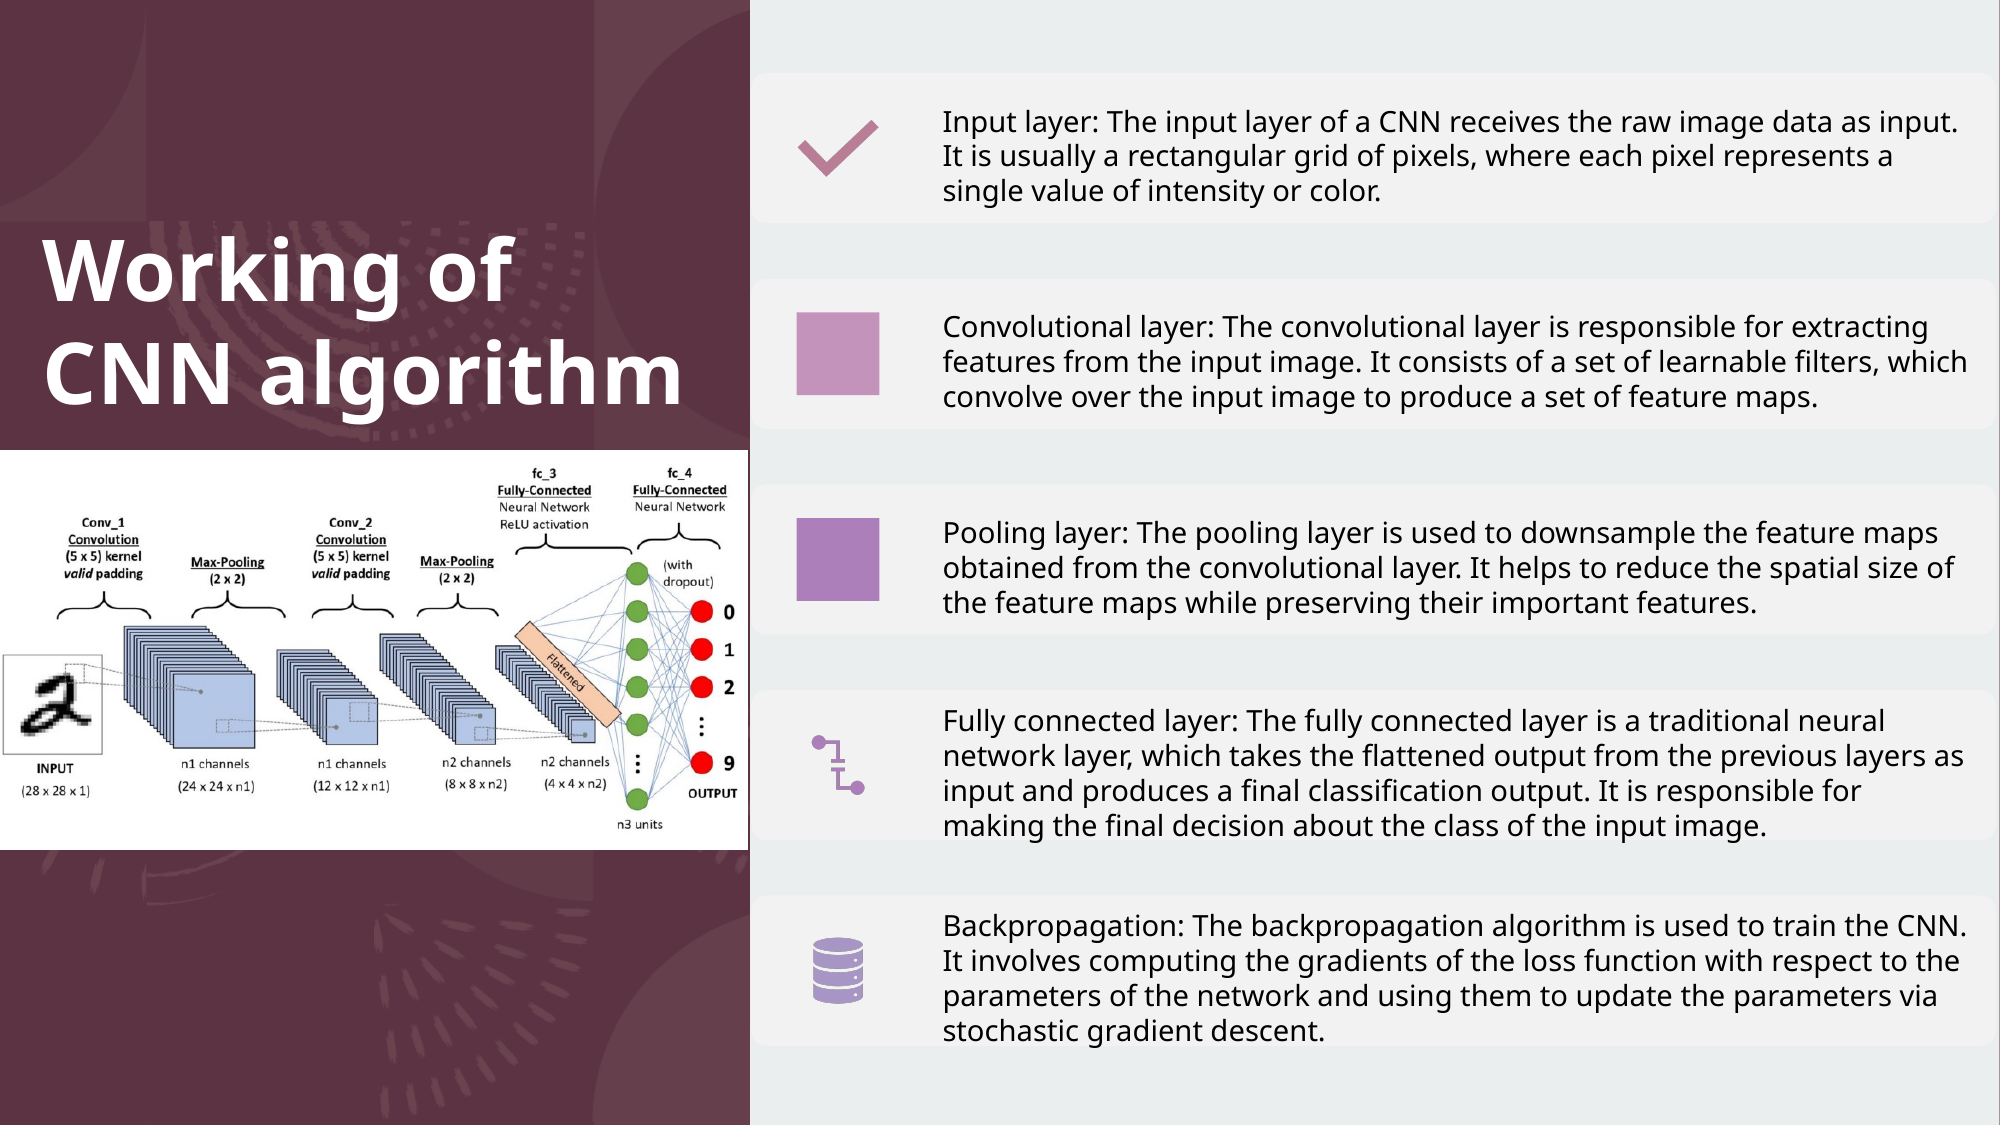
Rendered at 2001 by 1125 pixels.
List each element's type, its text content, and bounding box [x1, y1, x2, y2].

picture [0, 450, 748, 851]
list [751, 71, 1996, 1062]
text_box [0, 0, 751, 1125]
text_box [751, 0, 2000, 1125]
title Working of CNN algorithm [27, 0, 703, 450]
